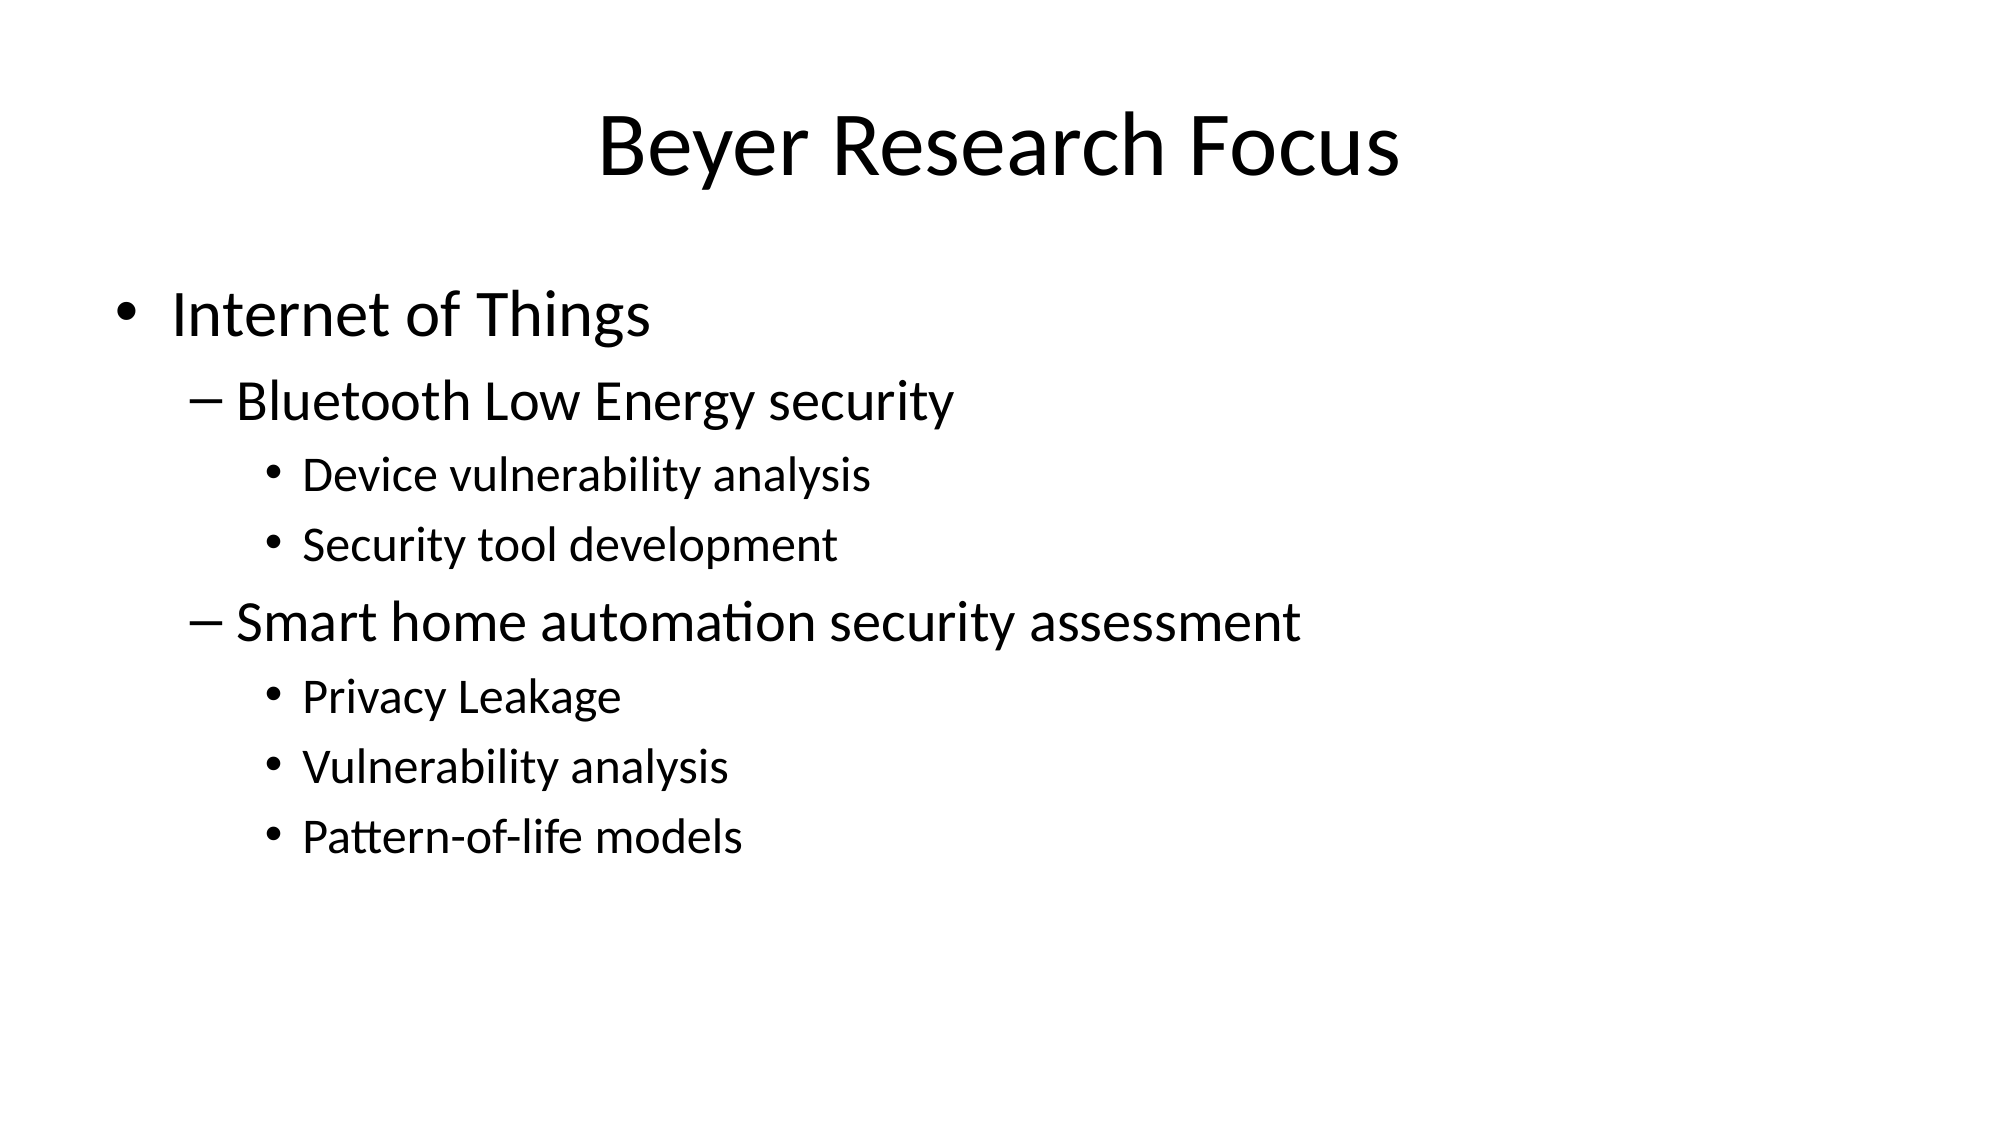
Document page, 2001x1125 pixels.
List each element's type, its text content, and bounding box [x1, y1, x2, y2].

title Beyer Research Focus [99, 45, 1900, 233]
list Internet of Things Bluetooth Low Energy security Device vulnerability analysis Security tool development Smart home automation security assessment Privacy Leakage Vulnerability analysis Pattern-of-life models [99, 262, 1900, 1005]
